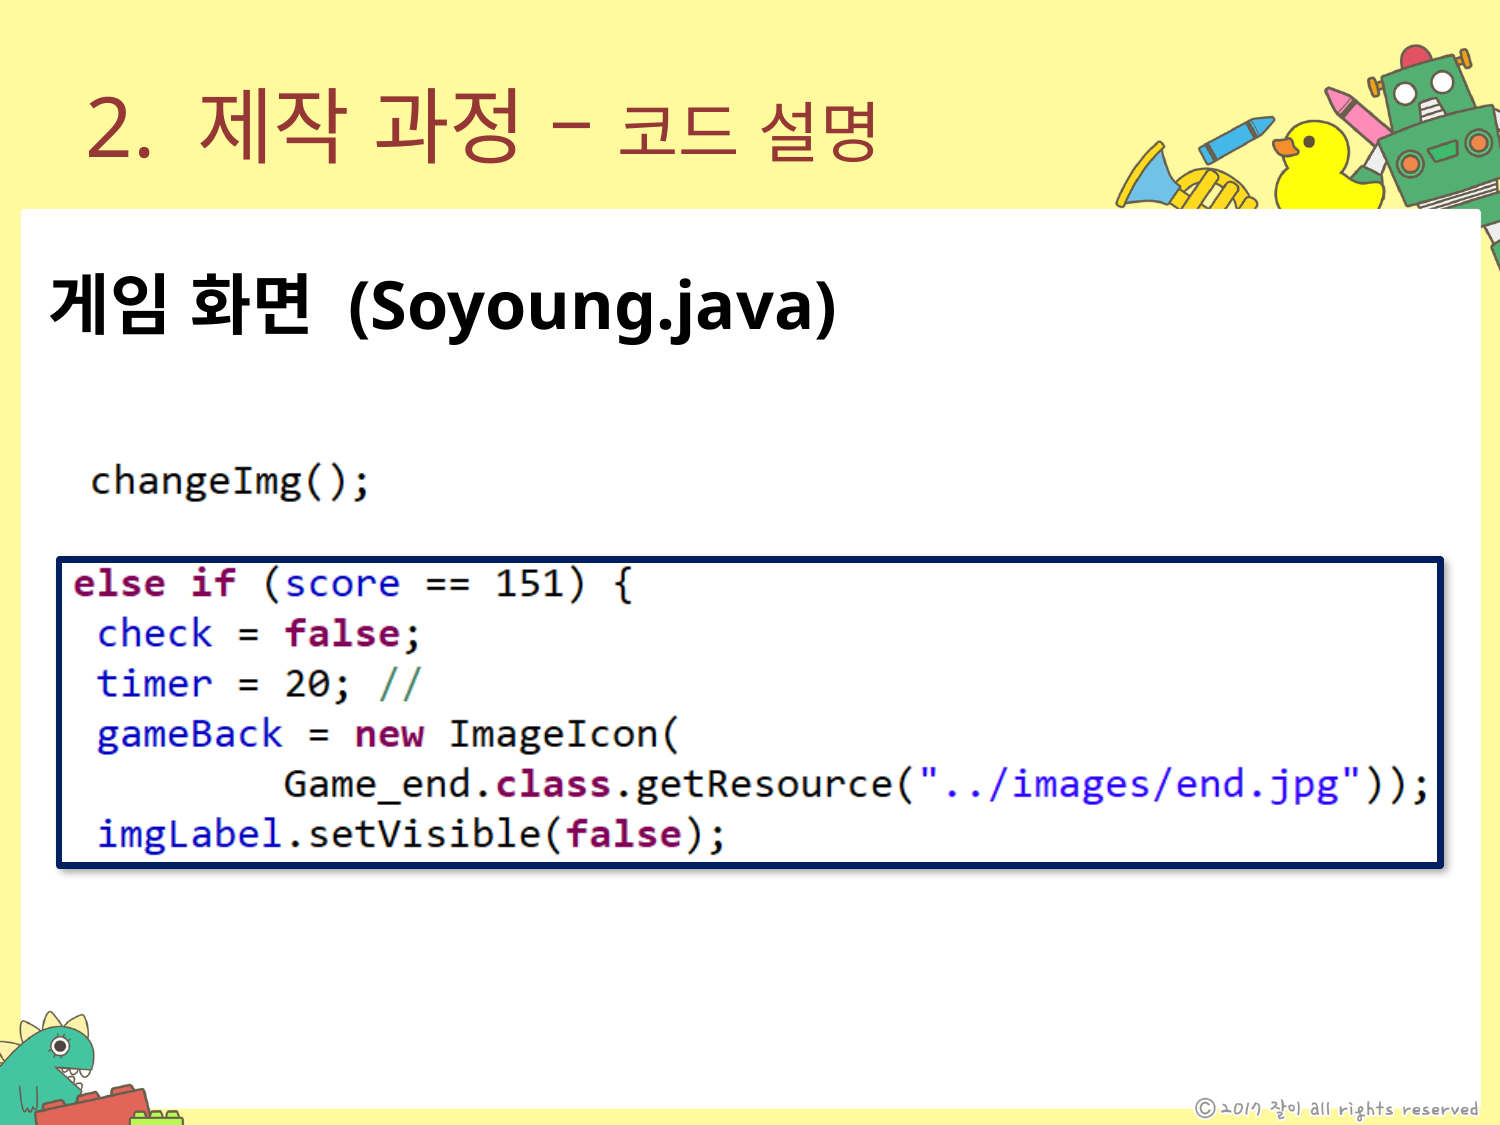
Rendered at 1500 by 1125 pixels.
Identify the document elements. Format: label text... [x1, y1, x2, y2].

text_box 게임 화면 (Soyoung.java) [34, 255, 853, 350]
text_box 2. 제작 과정 – 코드 설명 [70, 66, 898, 182]
picture [0, 0, 1500, 1125]
